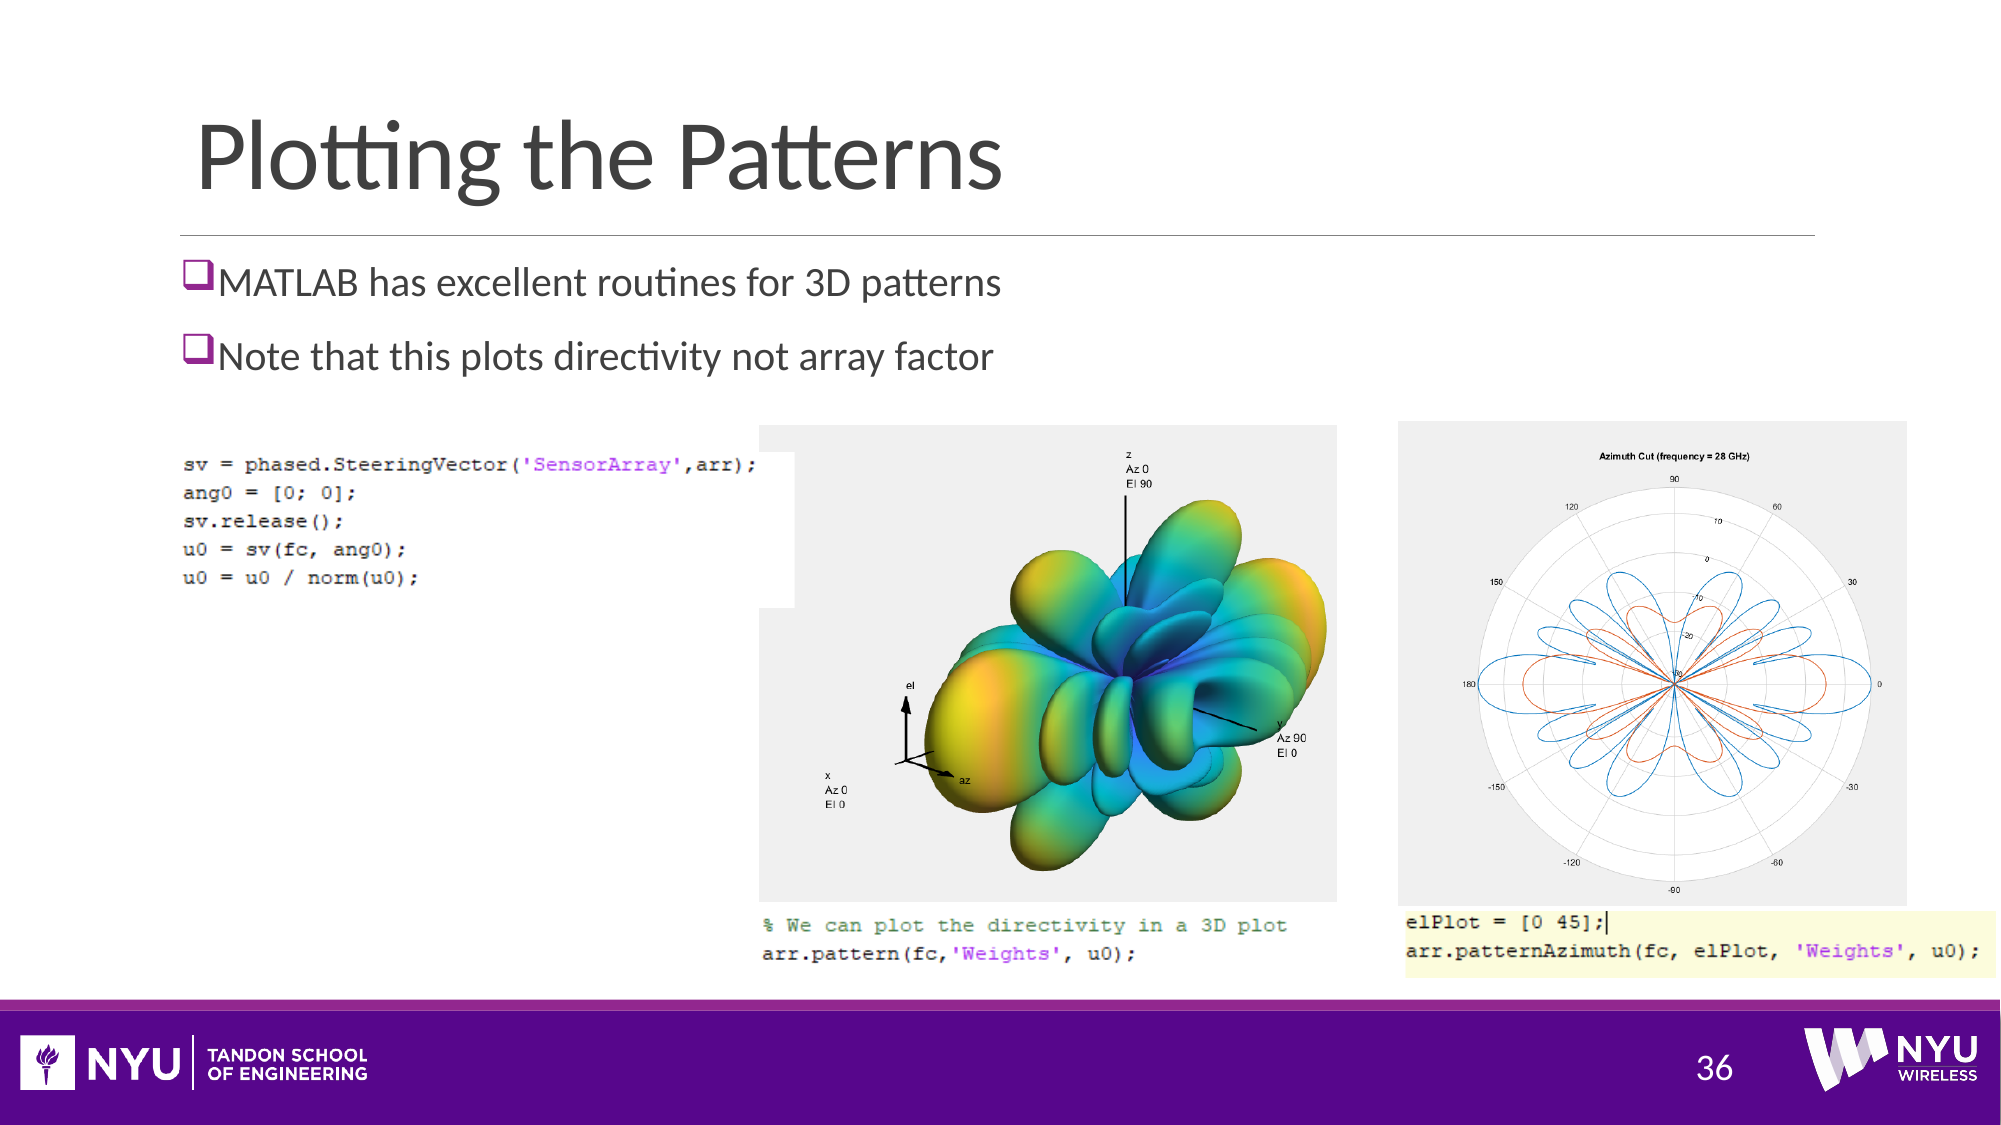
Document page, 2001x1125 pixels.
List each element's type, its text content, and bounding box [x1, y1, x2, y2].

picture [1397, 421, 1908, 906]
picture [179, 424, 1338, 903]
list MATLAB has excellent routines for 3D patterns Note that this plots directivity not array factor [180, 252, 1477, 963]
picture [759, 907, 1338, 982]
picture [1397, 911, 1996, 978]
title Plotting the Patterns [180, 47, 1830, 218]
slide_number 36 [1533, 1035, 1749, 1096]
